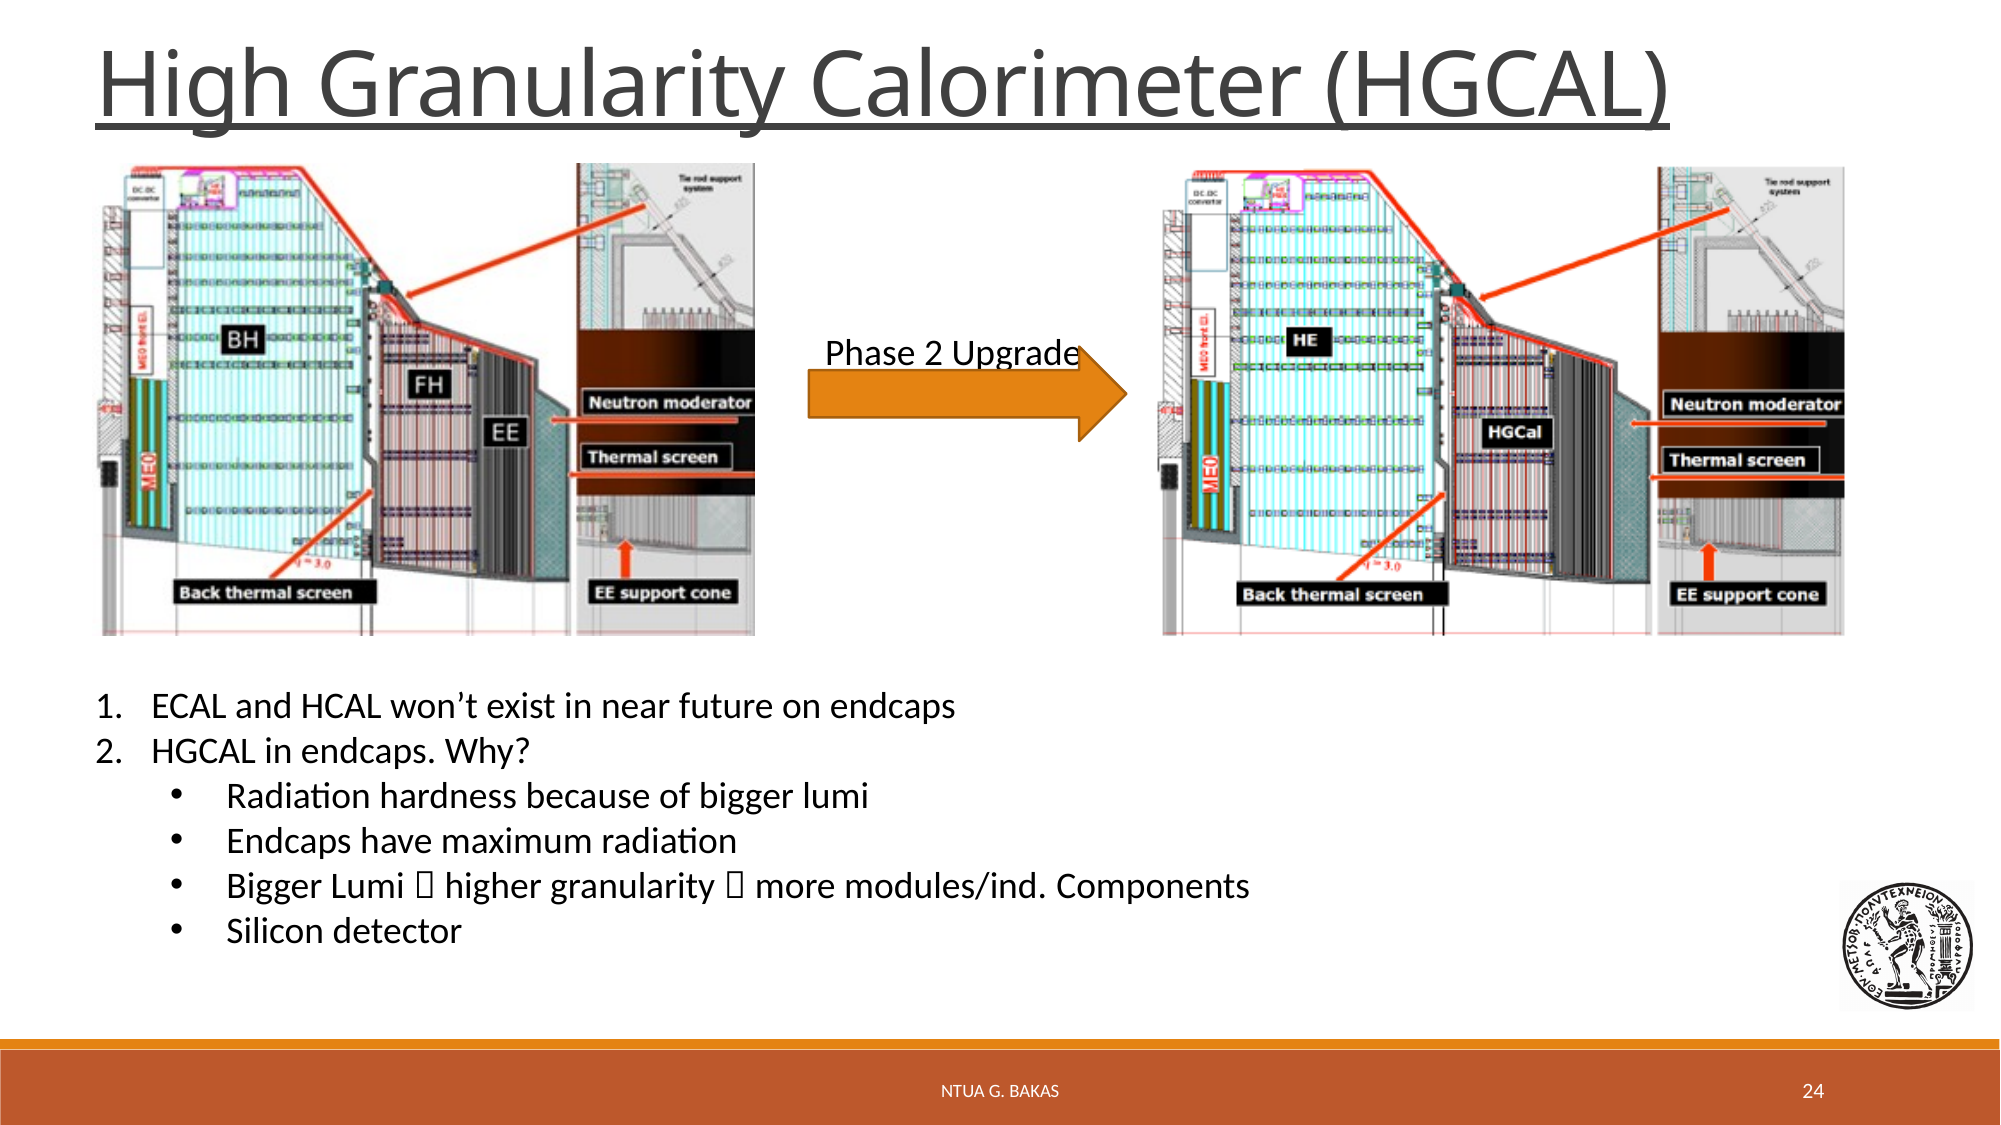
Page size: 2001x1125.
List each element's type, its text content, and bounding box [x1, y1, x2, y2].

footer NTUA G. Bakas [604, 1059, 1396, 1120]
text_box [807, 345, 1122, 443]
picture [1125, 149, 1862, 654]
text_box ECAL and HCAL won’t exist in near future on endcaps HGCAL in endcaps. Why? Radiation hardness because of bigger lumi Endcaps have maximum radiation Bigger Lumi  higher granularity  more modules/ind. Components Silicon detector [80, 673, 1458, 1004]
text_box High Granularity Calorimeter (HGCAL) [80, 34, 1736, 164]
picture [91, 162, 755, 636]
text_box Phase 2 Upgrade [810, 320, 1097, 368]
slide_number 24 [1624, 1059, 1840, 1120]
picture [1839, 880, 1975, 1012]
